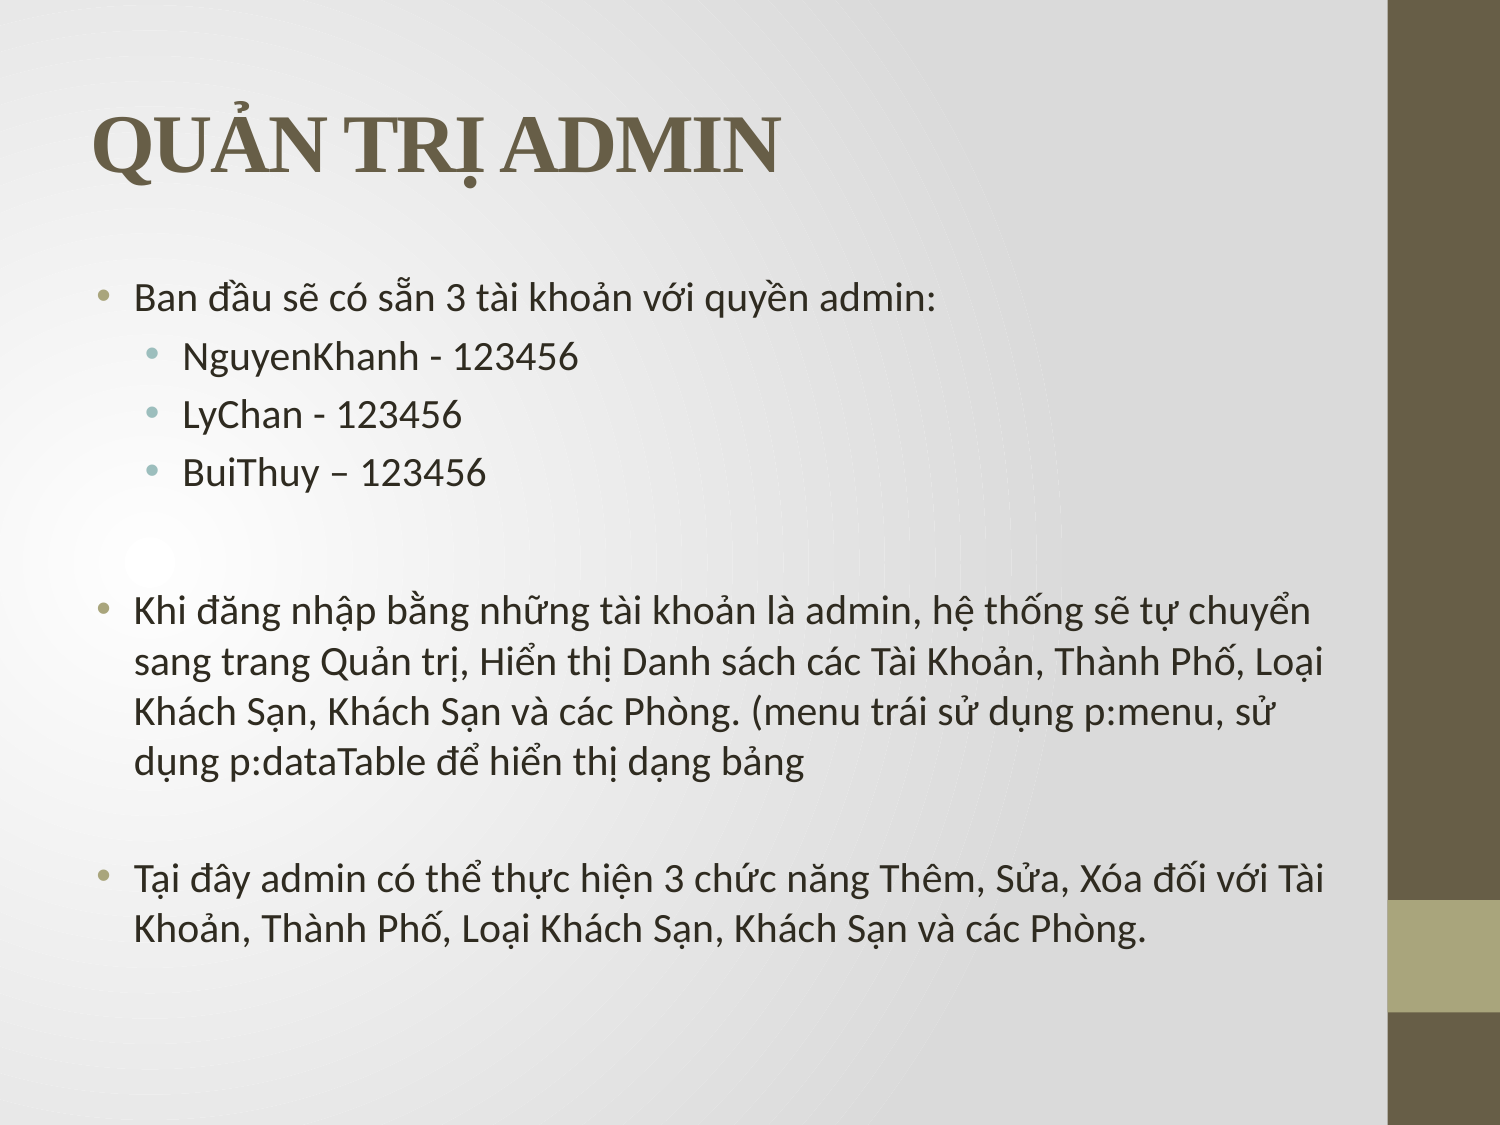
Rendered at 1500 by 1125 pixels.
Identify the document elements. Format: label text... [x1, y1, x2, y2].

list Ban đầu sẽ có sẵn 3 tài khoản với quyền admin: NguyenKhanh - 123456 LyChan - 123456 BuiThuy – 123456 Khi đăng nhập bằng những tài khoản là admin, hệ thống sẽ tự chuyển sang trang Quản trị, Hiển thị Danh sách các Tài Khoản, Thành Phố, Loại Khách Sạn, Khách Sạn và các Phòng. (menu trái sử dụng p:menu, sử dụng p:dataTable để hiển thị dạng bảng Tại đây admin có thể thực hiện 3 chức năng Thêm, Sửa, Xóa đối với Tài Khoản, Thành Phố, Loại Khách Sạn, Khách Sạn và các Phòng. [62, 262, 1375, 1013]
title QUẢN TRỊ ADMIN [75, 45, 1325, 233]
